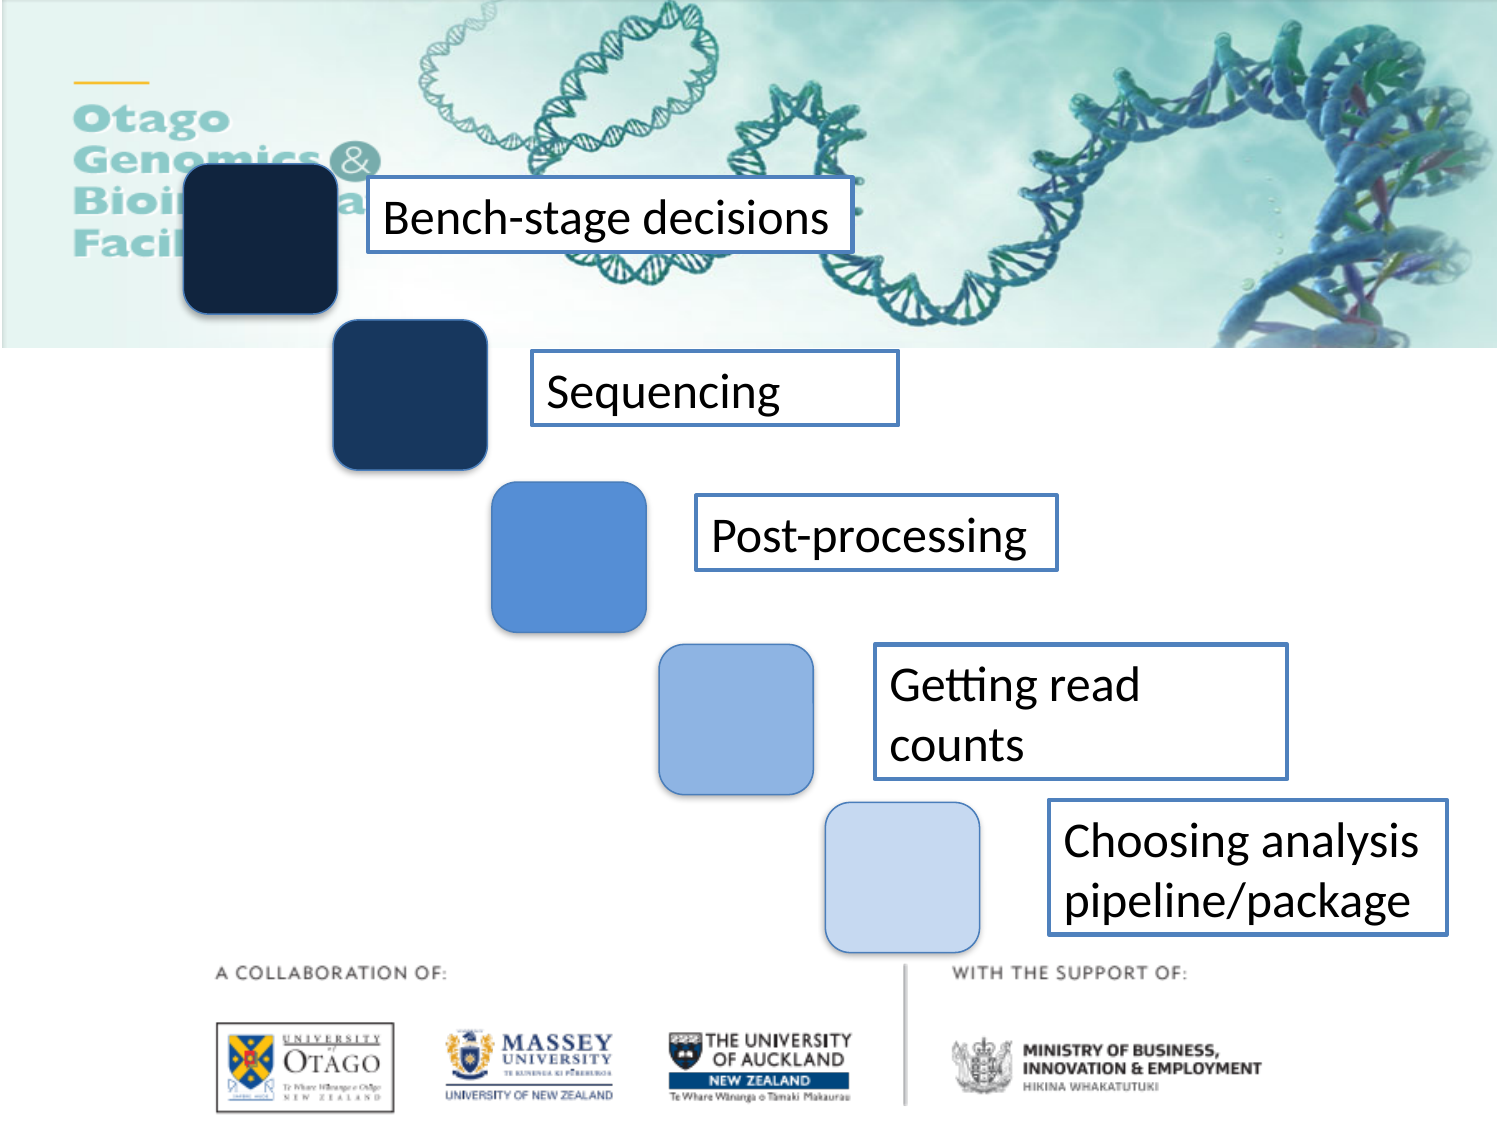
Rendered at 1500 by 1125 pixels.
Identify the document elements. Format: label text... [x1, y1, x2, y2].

text_box [491, 481, 647, 634]
text_box Sequencing [530, 356, 900, 427]
text_box [658, 643, 815, 796]
text_box [332, 356, 489, 471]
picture [90, 911, 1410, 1125]
picture [0, 0, 1500, 348]
text_box Choosing analysis pipeline/package [1047, 798, 1449, 937]
text_box Post-processing [694, 493, 1059, 572]
text_box Getting read counts [873, 642, 1289, 781]
text_box [824, 801, 981, 910]
